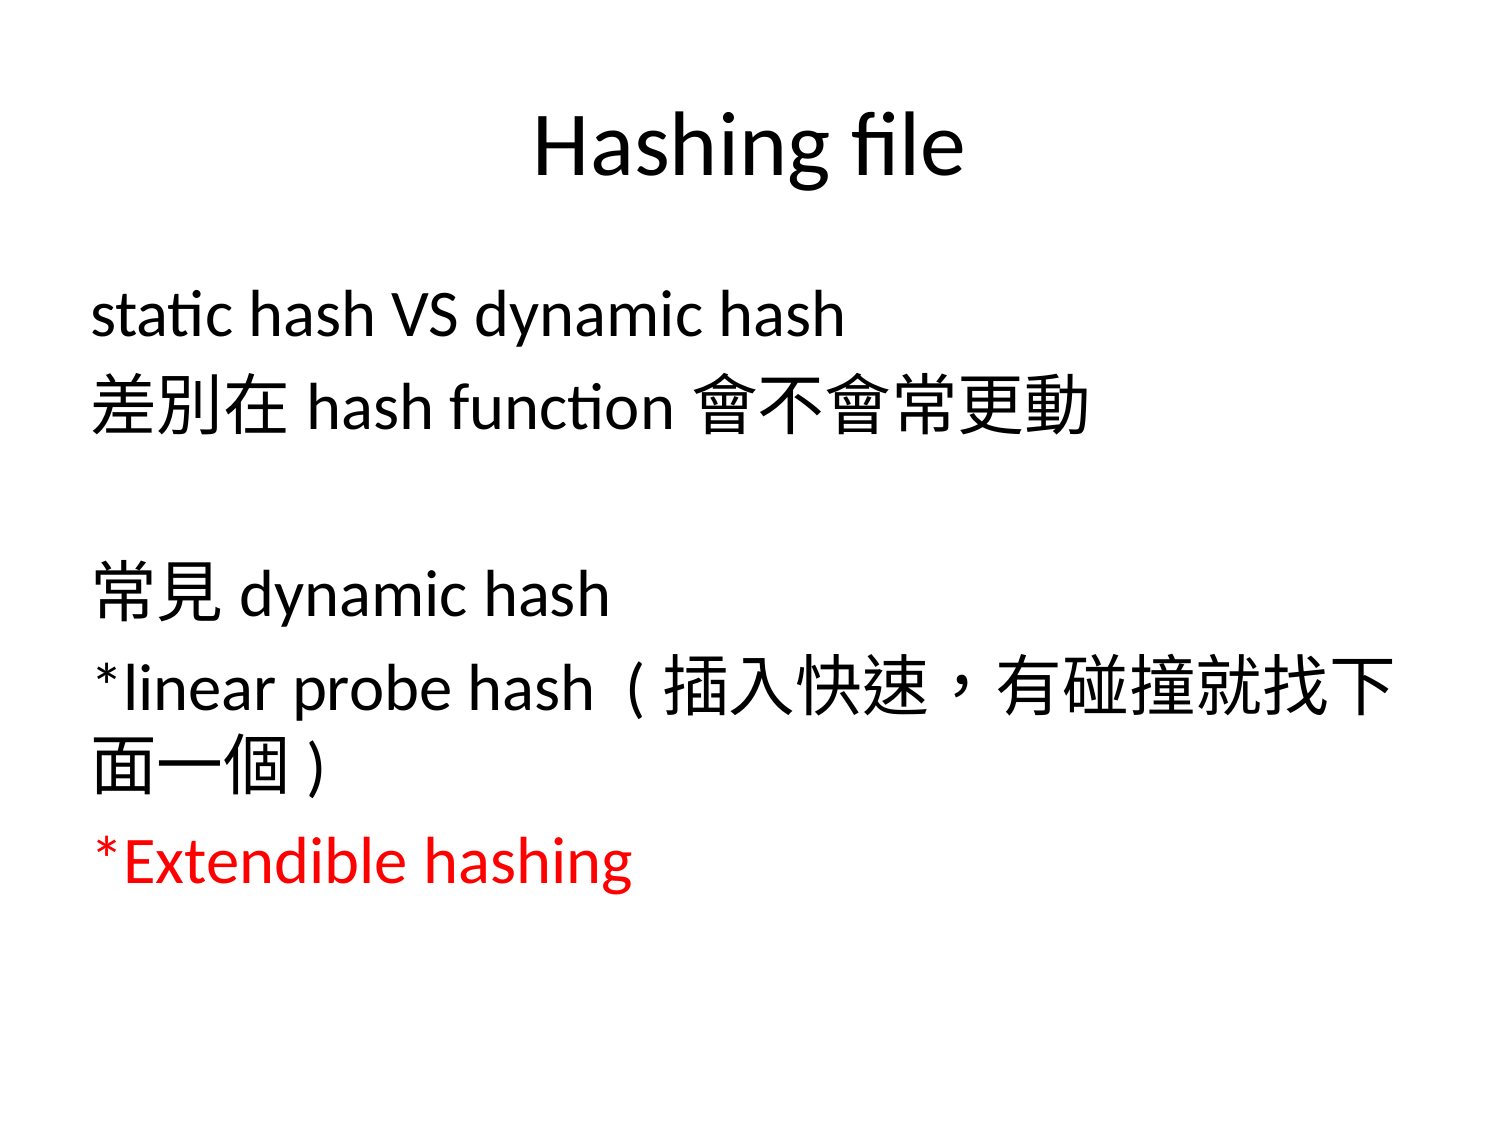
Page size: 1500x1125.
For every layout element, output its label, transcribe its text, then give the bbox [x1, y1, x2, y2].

title Hashing file [75, 45, 1425, 233]
list static hash VS dynamic hash 差別在hash function會不會常更動 常見dynamic hash *linear probe hash (插入快速，有碰撞就找下面一個) *Extendible hashing [75, 262, 1425, 1005]
